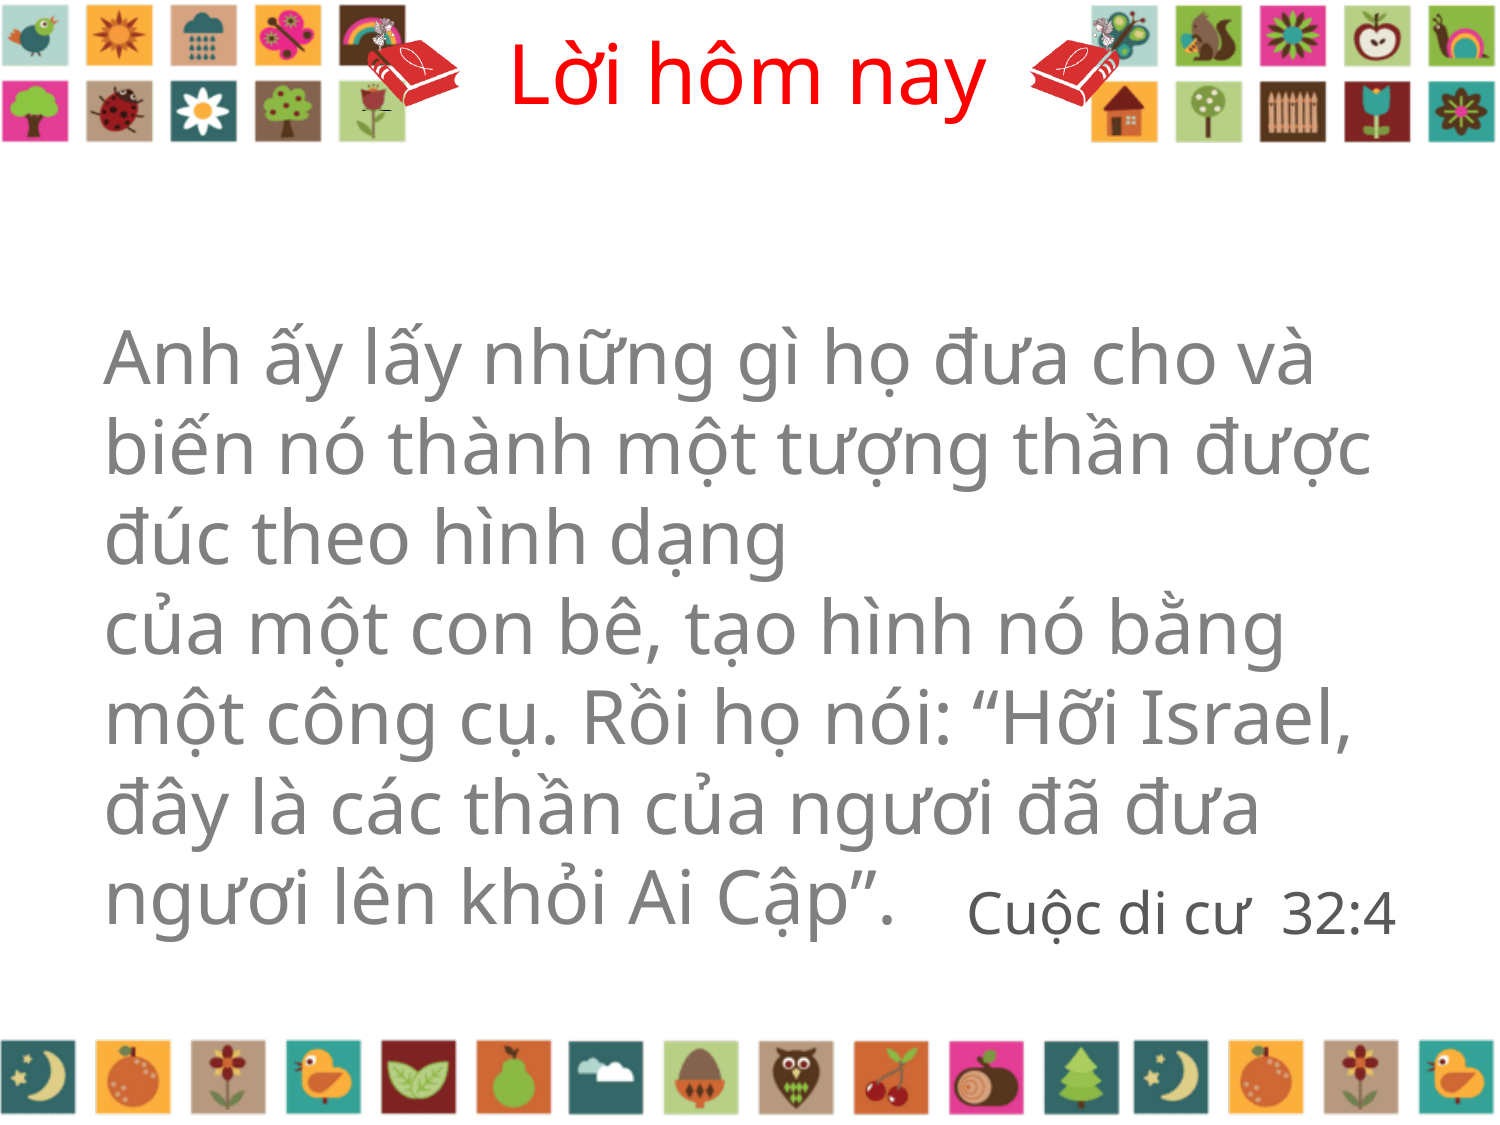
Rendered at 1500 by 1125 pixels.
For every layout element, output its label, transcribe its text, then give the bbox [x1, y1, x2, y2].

text_box Lời hôm nay [425, 13, 1078, 129]
picture [998, 3, 1500, 150]
text_box Anh ấy lấy những gì họ đưa cho và biến nó thành một tượng thần được đúc theo hình dạng của một con bê, tạo hình nó bằng một công cụ. Rồi họ nói: “Hỡi Israel, đây là các thần của ngươi đã đưa ngươi lên khỏi Ai Cập”. [88, 302, 1436, 1027]
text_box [0, 1028, 1500, 1118]
picture [0, 3, 492, 150]
text_box Cuộc di cư 32:4 [779, 868, 1412, 954]
